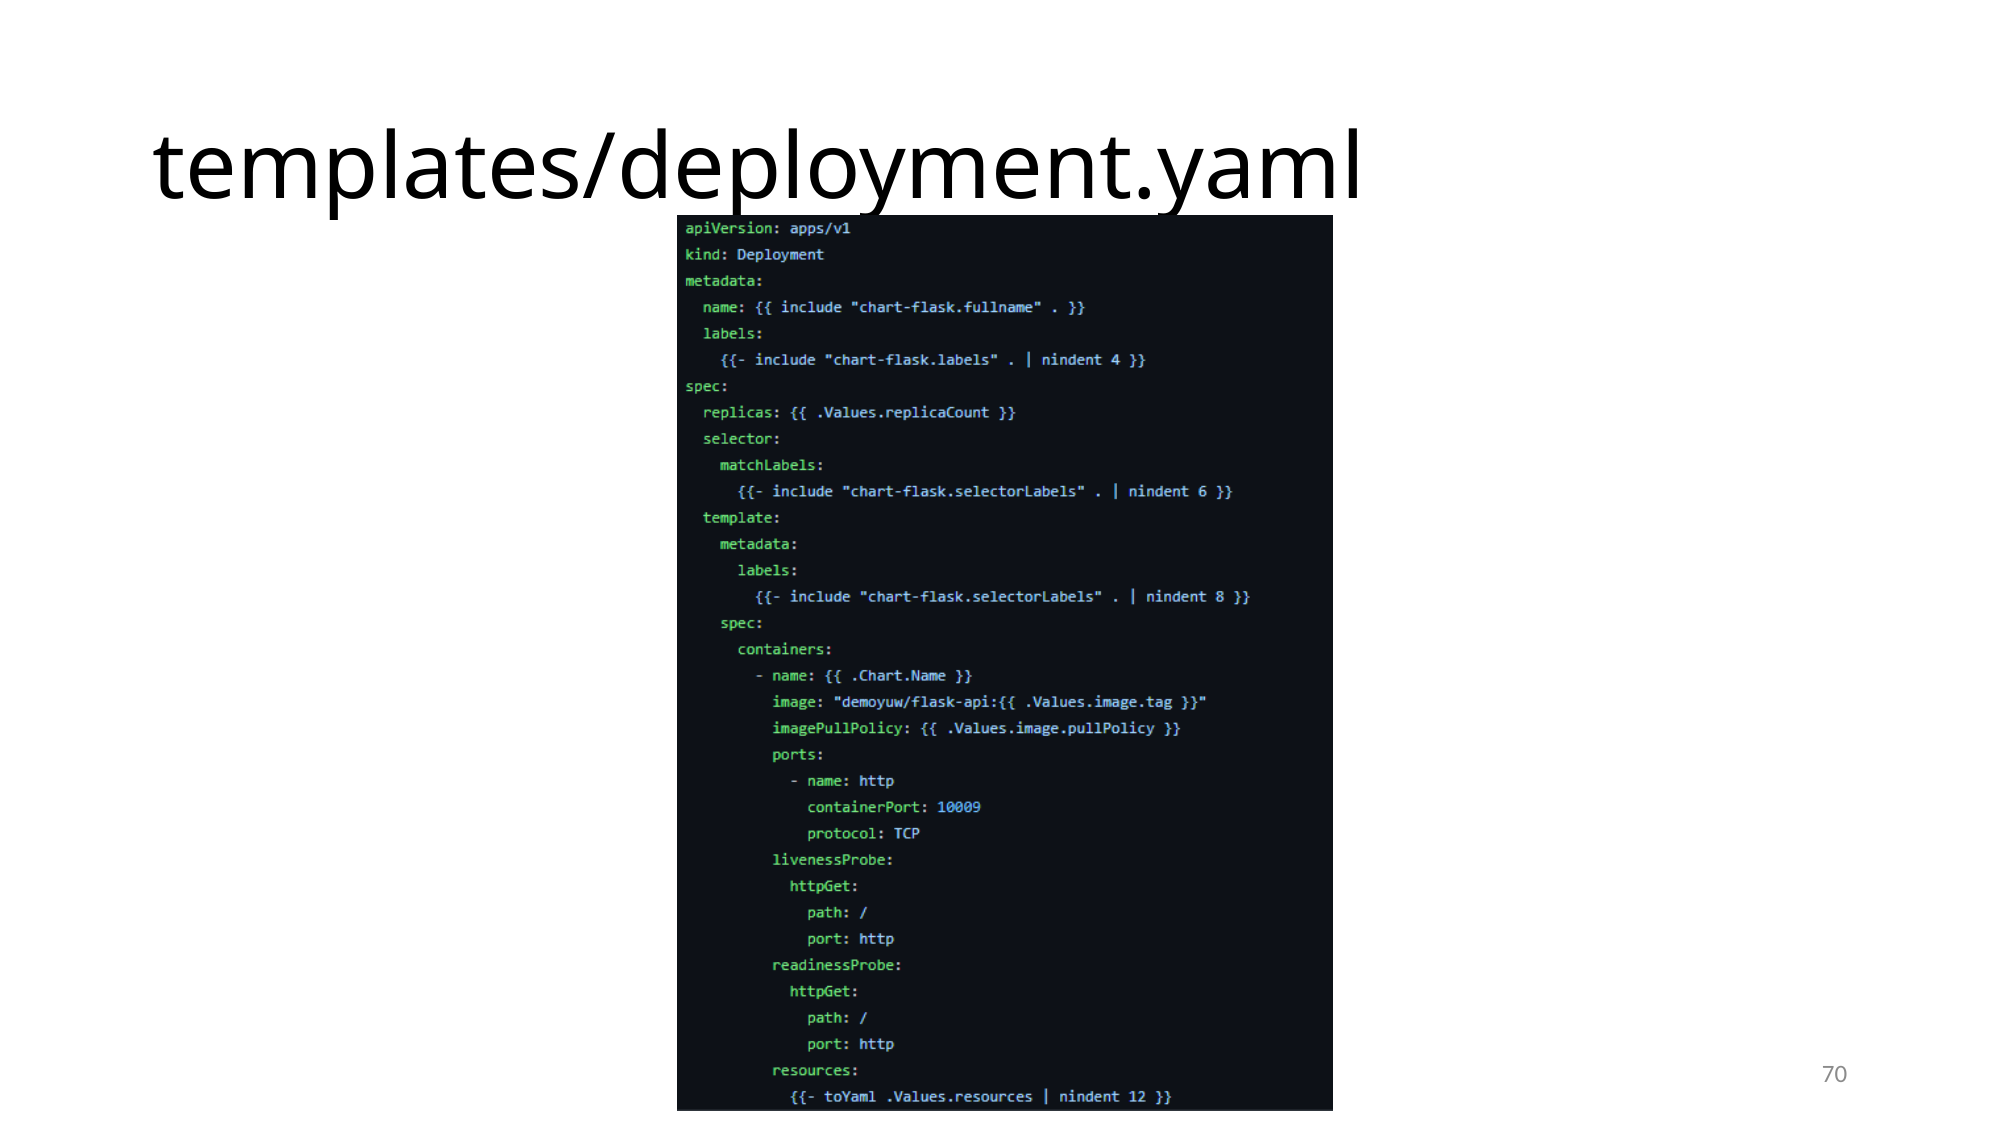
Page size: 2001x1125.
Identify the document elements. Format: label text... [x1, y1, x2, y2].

title templates/deployment.yaml [137, 59, 1863, 278]
slide_number 70 [1412, 1042, 1863, 1103]
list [677, 215, 1333, 1111]
